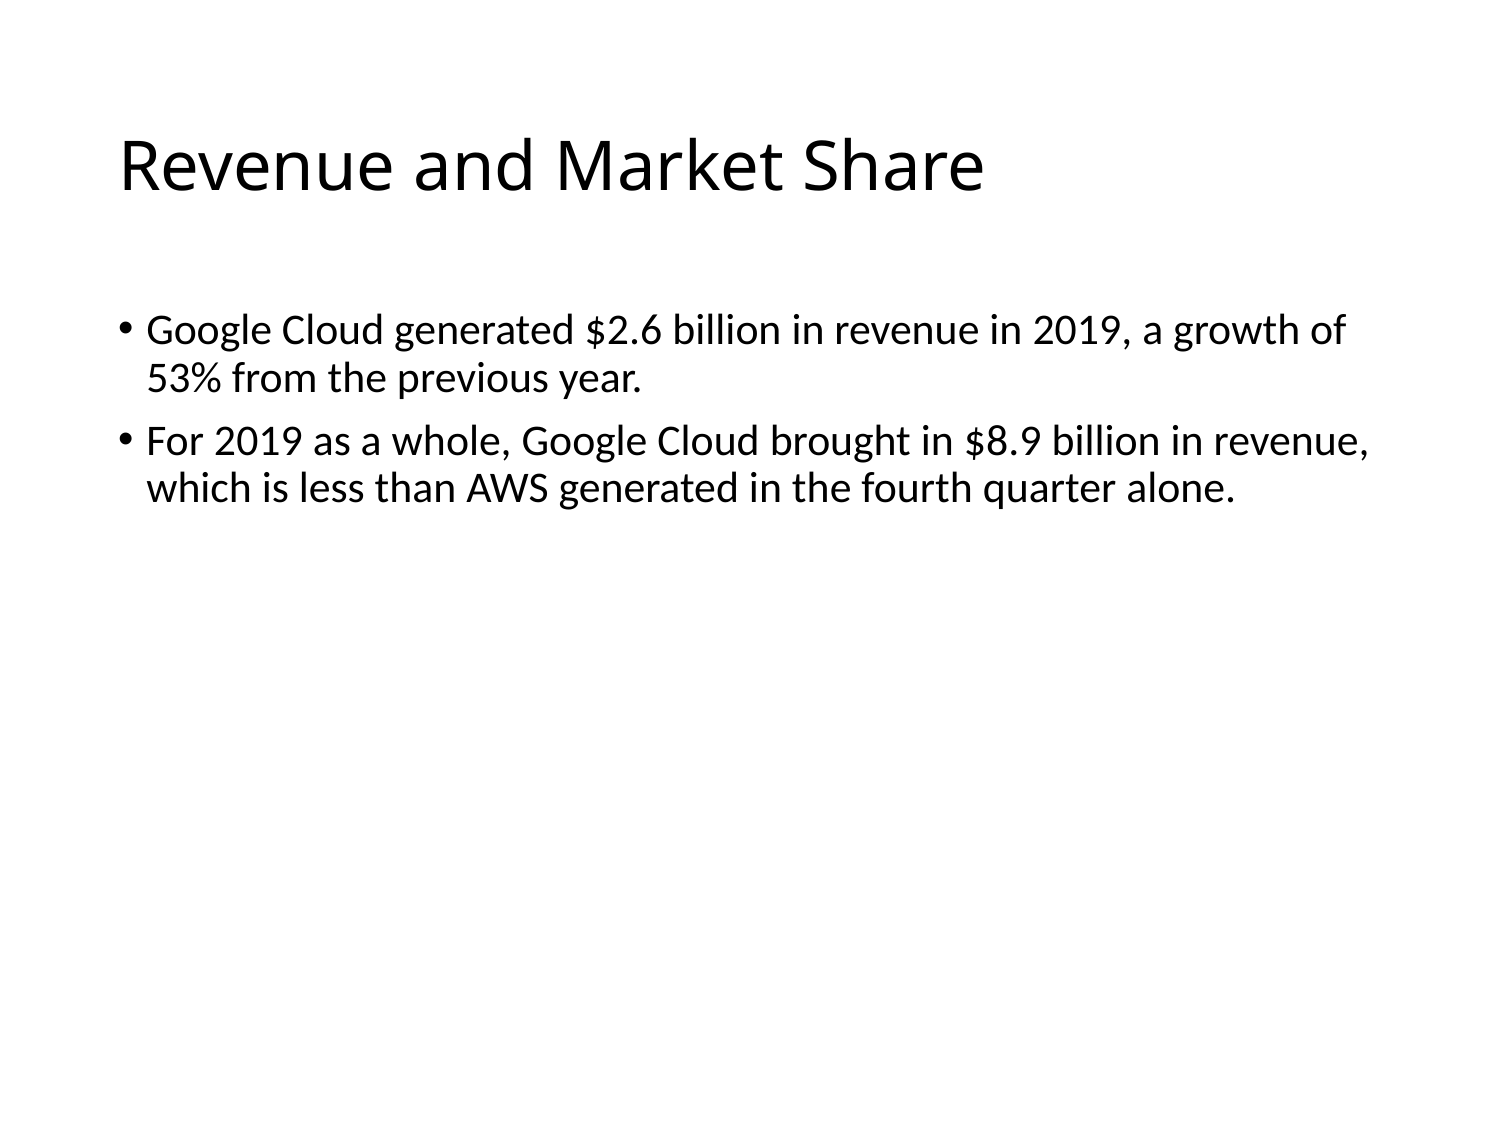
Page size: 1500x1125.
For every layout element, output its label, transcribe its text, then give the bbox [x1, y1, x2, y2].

title Revenue and Market Share [103, 59, 1397, 278]
list Google Cloud generated $2.6 billion in revenue in 2019, a growth of 53% from the previous year. For 2019 as a whole, Google Cloud brought in $8.9 billion in revenue, which is less than AWS generated in the fourth quarter alone. [103, 299, 1397, 1014]
